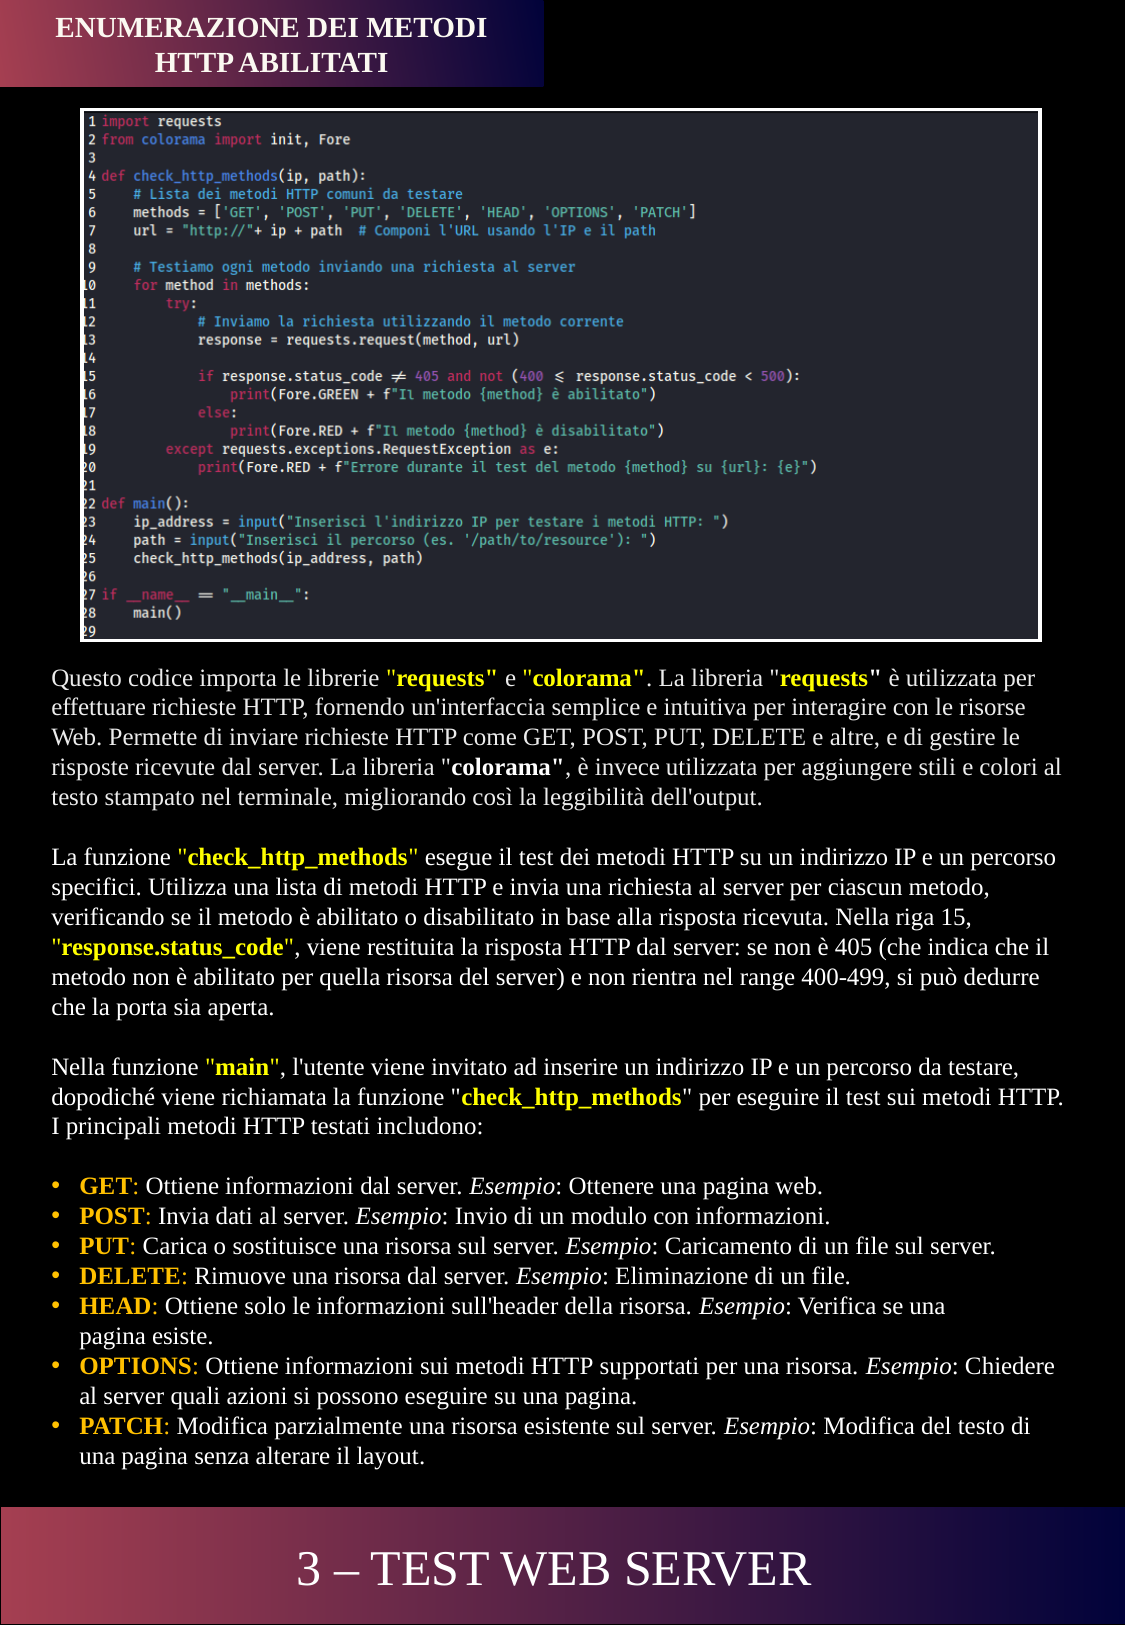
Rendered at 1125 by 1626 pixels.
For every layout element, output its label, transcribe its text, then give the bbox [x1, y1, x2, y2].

text_box Questo codice importa le librerie "requests" e "colorama". La libreria "requests" è utilizzata per effettuare richieste HTTP, fornendo un'interfaccia semplice e intuitiva per interagire con le risorse Web. Permette di inviare richieste HTTP come GET, POST, PUT, DELETE e altre, e di gestire le risposte ricevute dal server. La libreria "colorama", è invece utilizzata per aggiungere stili e colori al testo stampato nel terminale, migliorando così la leggibilità dell'output. La funzione "check_http_methods" esegue il test dei metodi HTTP su un indirizzo IP e un percorso specifici. Utilizza una lista di metodi HTTP e invia una richiesta al server per ciascun metodo, verificando se il metodo è abilitato o disabilitato in base alla risposta ricevuta. Nella riga 15, "response.status_code", viene restituita la risposta HTTP dal server: se non è 405 (che indica che il metodo non è abilitato per quella risorsa del server) e non rientra nel range 400-499, si può dedurre che la porta sia aperta. Nella funzione "main", l'utente viene invitato ad inserire un indirizzo IP e un percorso da testare, dopodiché viene richiamata la funzione "check_http_methods" per eseguire il test sui metodi HTTP. I principali metodi HTTP testati includono: GET: Ottiene informazioni dal server. Esempio: Ottenere una pagina web. POST: Invia dati al server. Esempio: Invio di un modulo con informazioni. PUT: Carica o sostituisce una risorsa sul server. Esempio: Caricamento di un file sul server. DELETE: Rimuove una risorsa dal server. Esempio: Eliminazione di un file. HEAD: Ottiene solo le informazioni sull'header della risorsa. Esempio: Verifica se una pagina esiste. OPTIONS: Ottiene informazioni sui metodi HTTP supportati per una risorsa. Esempio: Chiedere al server quali azioni si possono eseguire su una pagina. PATCH: Modifica parzialmente una risorsa esistente sul server. Esempio: Modifica del testo di una pagina senza alterare il layout. [36, 653, 1093, 1542]
text_box [0, 1506, 1125, 1625]
text_box Enumerazione dei metodi HTTP ABILITATI [0, 0, 544, 87]
picture [62, 108, 1041, 642]
text_box 3 – Test Web Server [281, 1527, 1125, 1603]
